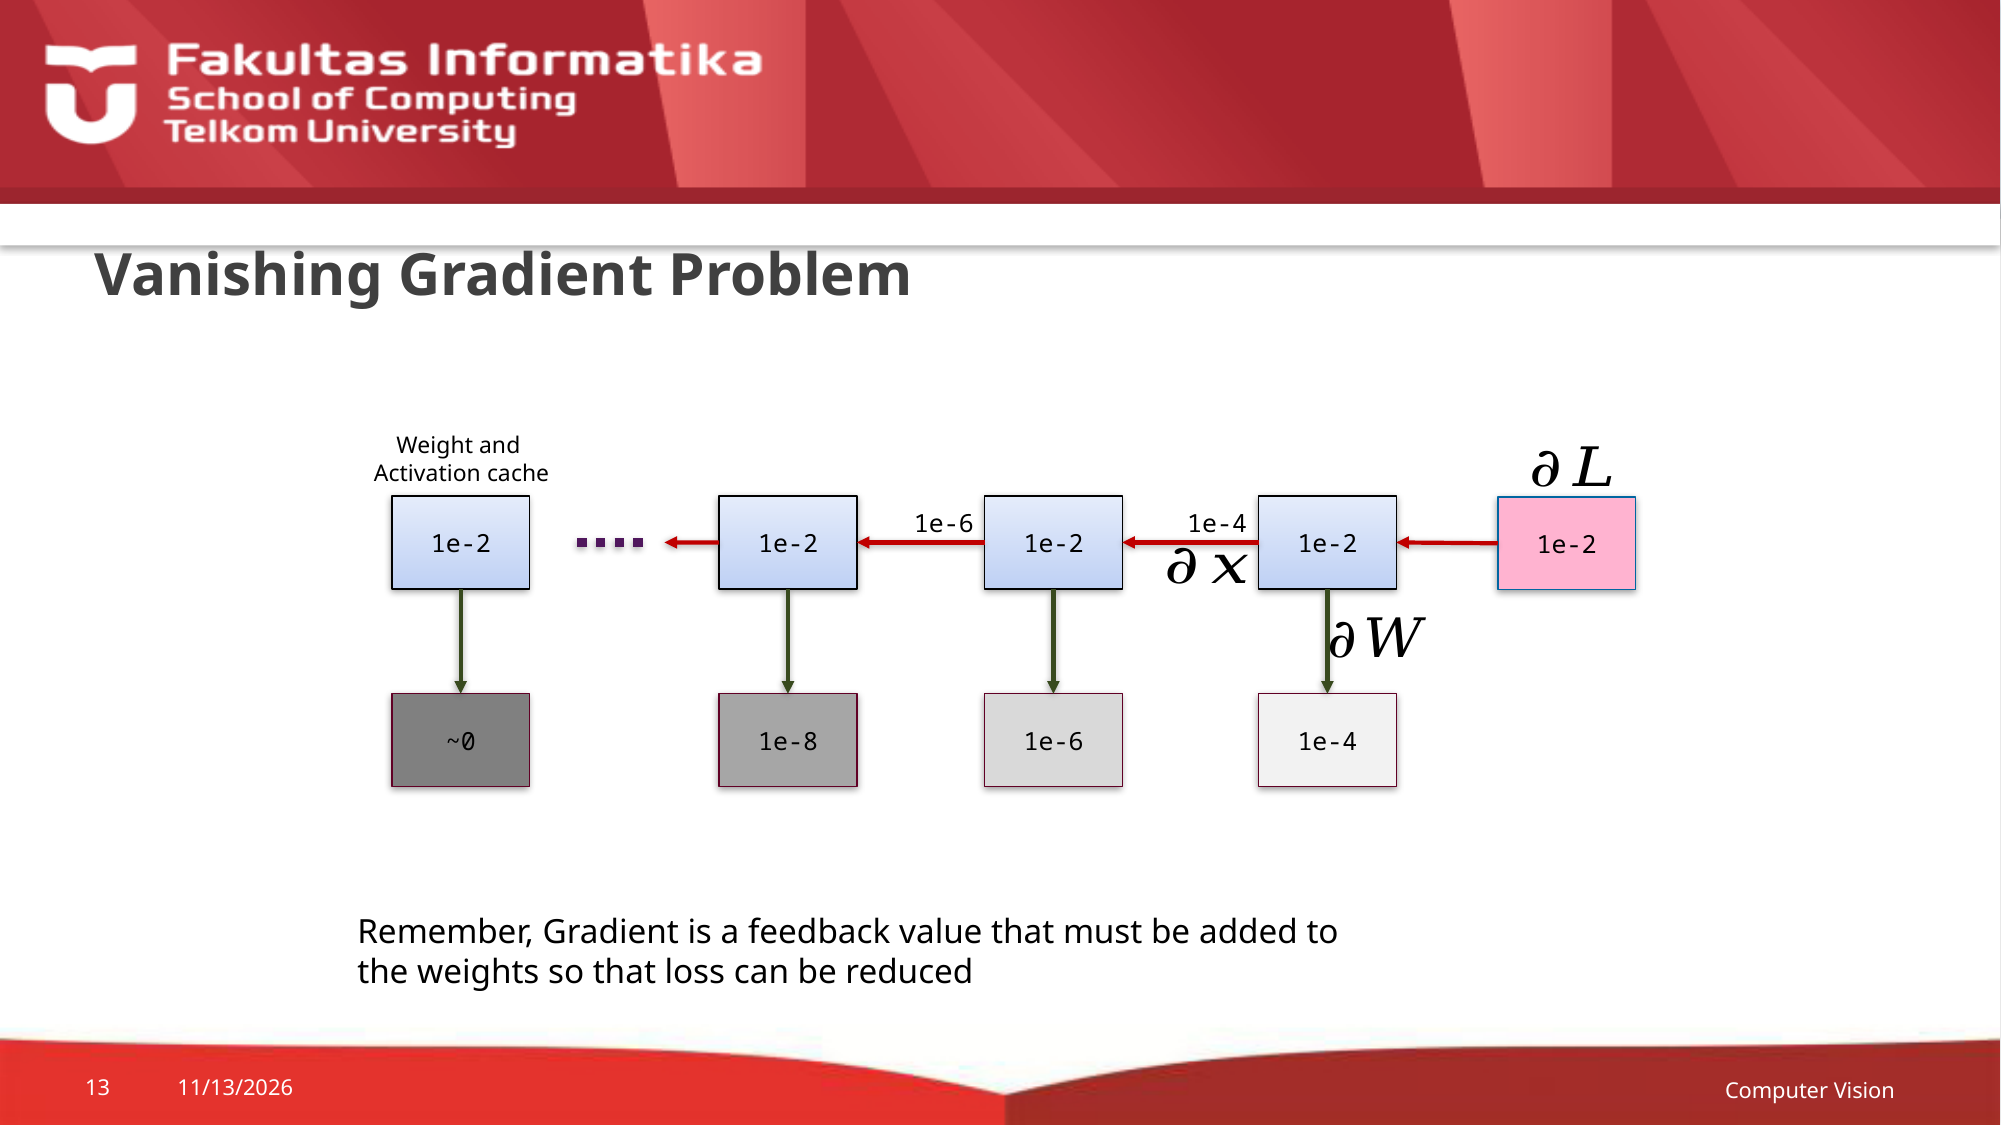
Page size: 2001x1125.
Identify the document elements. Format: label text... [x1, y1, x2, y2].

text_box 1e-4 [1258, 693, 1397, 787]
text_box 1e-6 [984, 693, 1123, 787]
text_box Weight and Activation cache [358, 423, 565, 494]
title Vanishing Gradient Problem [79, 219, 1901, 325]
text_box 1e-2 [718, 495, 858, 590]
text_box ~0 [391, 693, 530, 787]
text_box 1e-2 [391, 495, 530, 590]
text_box 1e-4 [1172, 499, 1263, 545]
slide_number 18-Sep-20 [177, 1058, 537, 1119]
list Computer Vision [1185, 1058, 1911, 1119]
text_box 1e-2 [1258, 495, 1397, 590]
text_box 1e-2 [984, 495, 1123, 590]
text_box Remember, Gradient is a feedback value that must be added to the weights so that loss can be reduced [342, 903, 1372, 998]
slide_number 13 [85, 1058, 164, 1119]
text_box 1e-6 [899, 499, 989, 545]
picture [0, 0, 2001, 1125]
text_box 1e-2 [1497, 496, 1636, 590]
text_box 1e-8 [718, 693, 858, 787]
